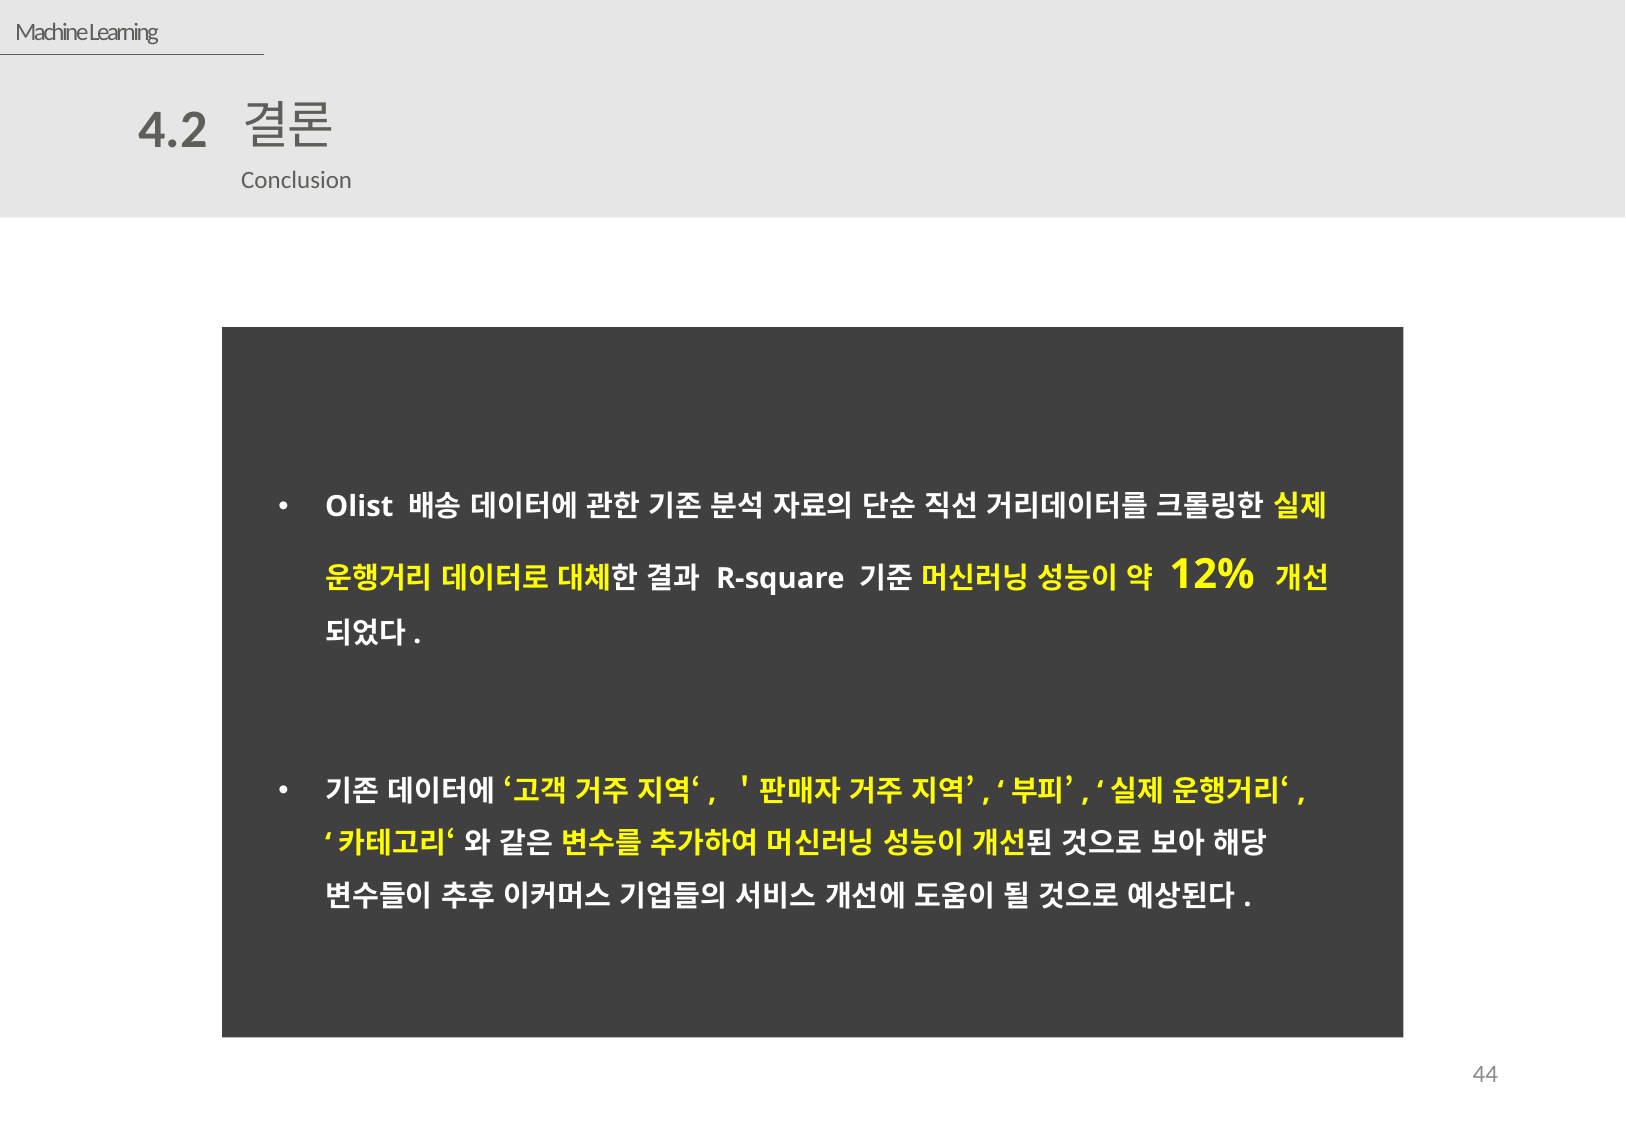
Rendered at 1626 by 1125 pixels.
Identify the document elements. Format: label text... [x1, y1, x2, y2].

text_box [0, 0, 1625, 219]
text_box Olist 배송 데이터에 관한 기존 분석 자료의 단순 직선 거리데이터를 크롤링한 실제 운행거리 데이터로 대체한 결과 R-square 기준 머신러닝 성능이 약 12% 개선 되었다. 기존 데이터에 ‘고객 거주 지역‘, ＇판매자 거주 지역’, ‘부피’, ‘실제 운행거리‘, ‘카테고리‘ 와 같은 변수를 추가하여 머신러닝 성능이 개선된 것으로 보아 해당 변수들이 추후 이커머스 기업들의 서비스 개선에 도움이 될 것으로 예상된다. [263, 462, 1366, 920]
text_box Conclusion [226, 156, 368, 202]
text_box 결론 [228, 85, 349, 156]
text_box Machine Learning [0, 7, 174, 53]
text_box [221, 326, 1404, 1038]
text_box 4.2 [123, 86, 223, 166]
slide_number 44 [1147, 1042, 1514, 1103]
